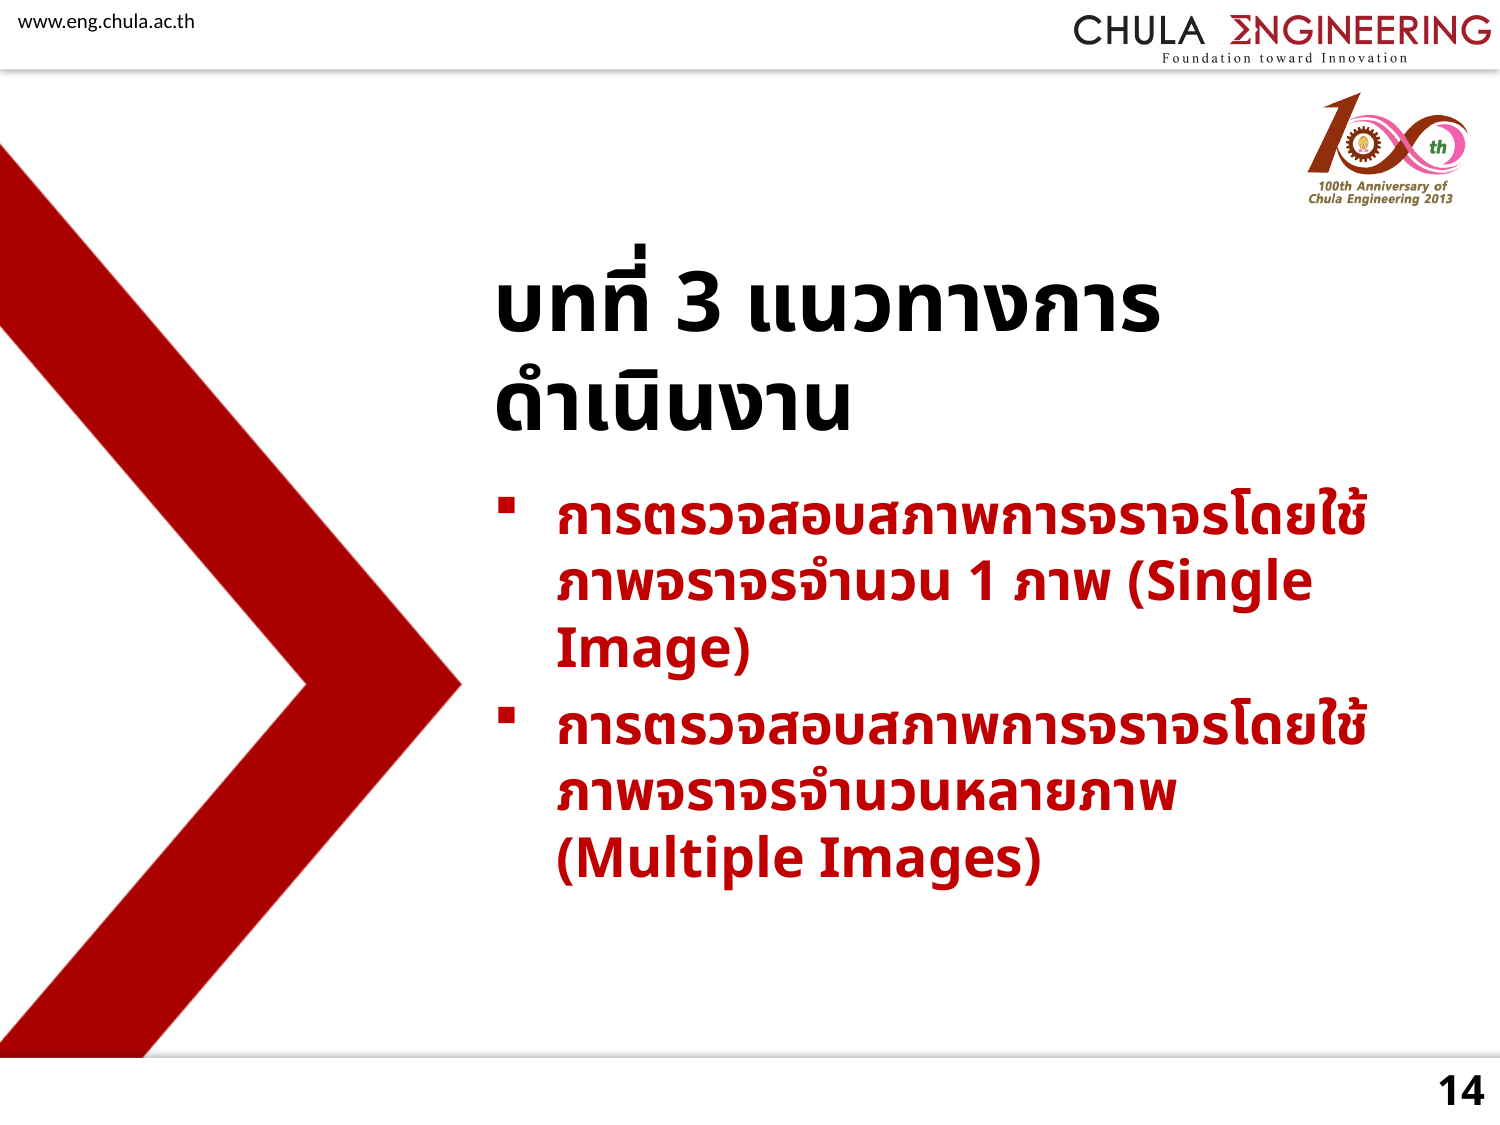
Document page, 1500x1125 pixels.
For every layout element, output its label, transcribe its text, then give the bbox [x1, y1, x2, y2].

subtitle การตรวจสอบสภาพการจราจรโดยใช้ภาพจราจรจำนวน 1 ภาพ (Single Image) การตรวจสอบสภาพการจราจรโดยใช้ภาพจราจรจำนวนหลายภาพ (Multiple Images) [478, 471, 1422, 898]
slide_number 14 [1149, 1062, 1500, 1123]
title บทที่ 3 แนวทางการดำเนินงาน [478, 287, 1394, 408]
picture [1074, 15, 1491, 63]
picture [0, 70, 1500, 1057]
